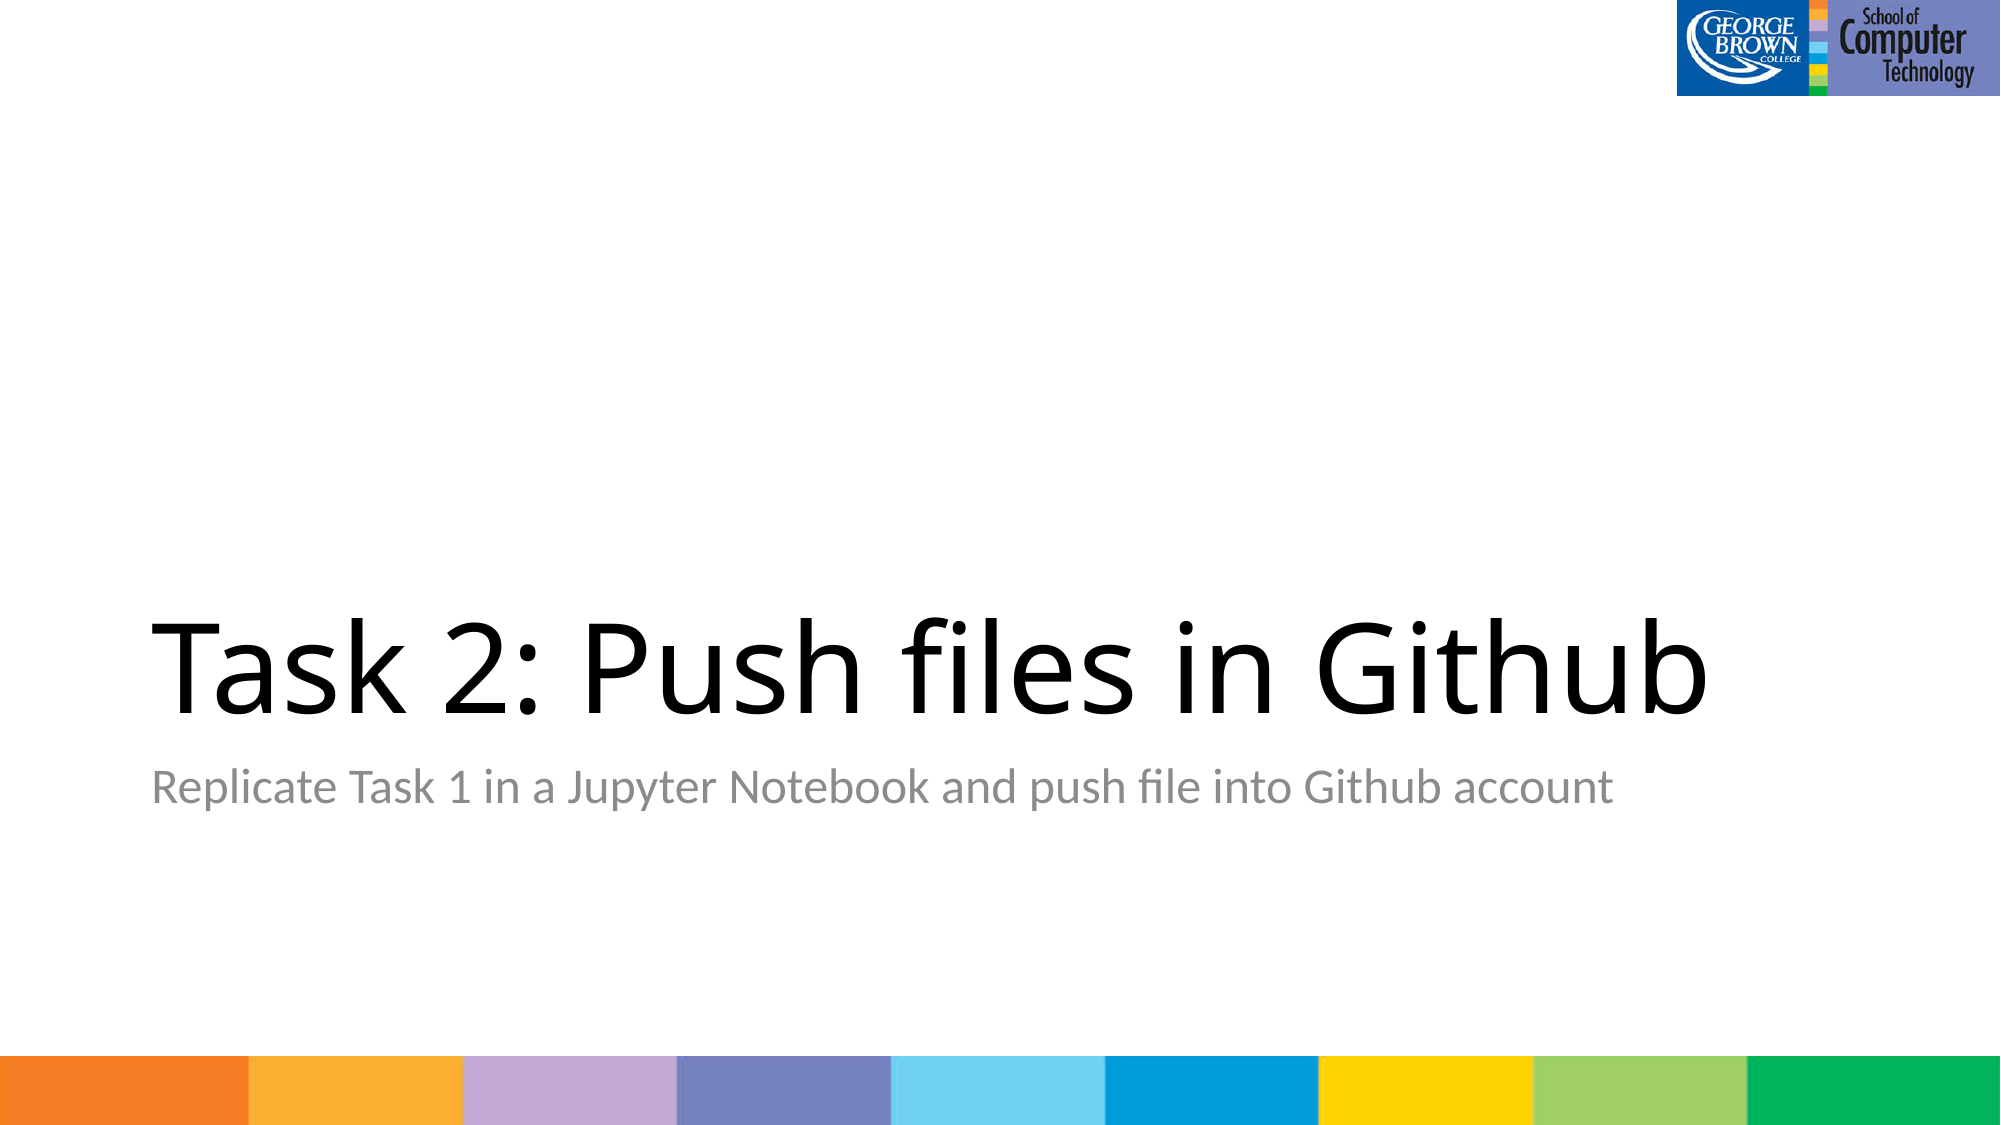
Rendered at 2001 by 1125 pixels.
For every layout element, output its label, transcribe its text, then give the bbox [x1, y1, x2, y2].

list Replicate Task 1 in a Jupyter Notebook and push file into Github account [136, 752, 1862, 999]
picture [1677, 0, 2000, 96]
title Task 2: Push files in Github [136, 280, 1862, 749]
picture [1318, 1056, 2000, 1125]
picture [0, 1056, 1105, 1125]
